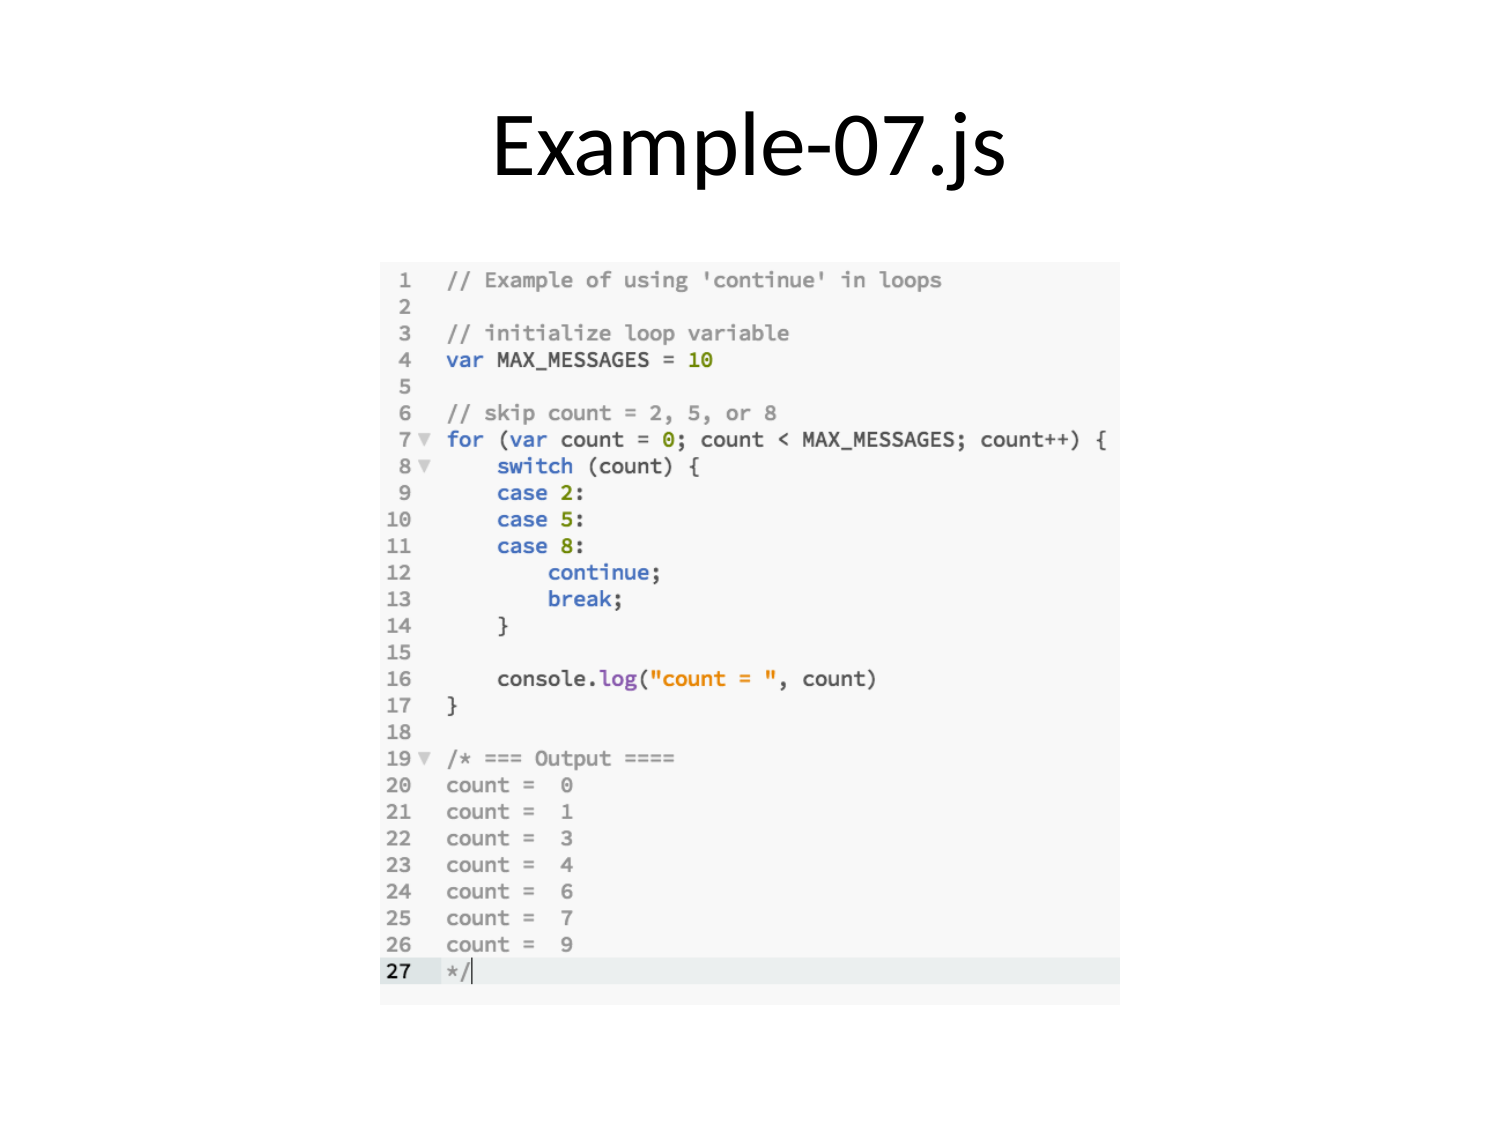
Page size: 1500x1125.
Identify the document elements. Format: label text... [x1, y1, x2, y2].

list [74, 262, 1426, 1006]
title Example-07.js [75, 45, 1425, 233]
